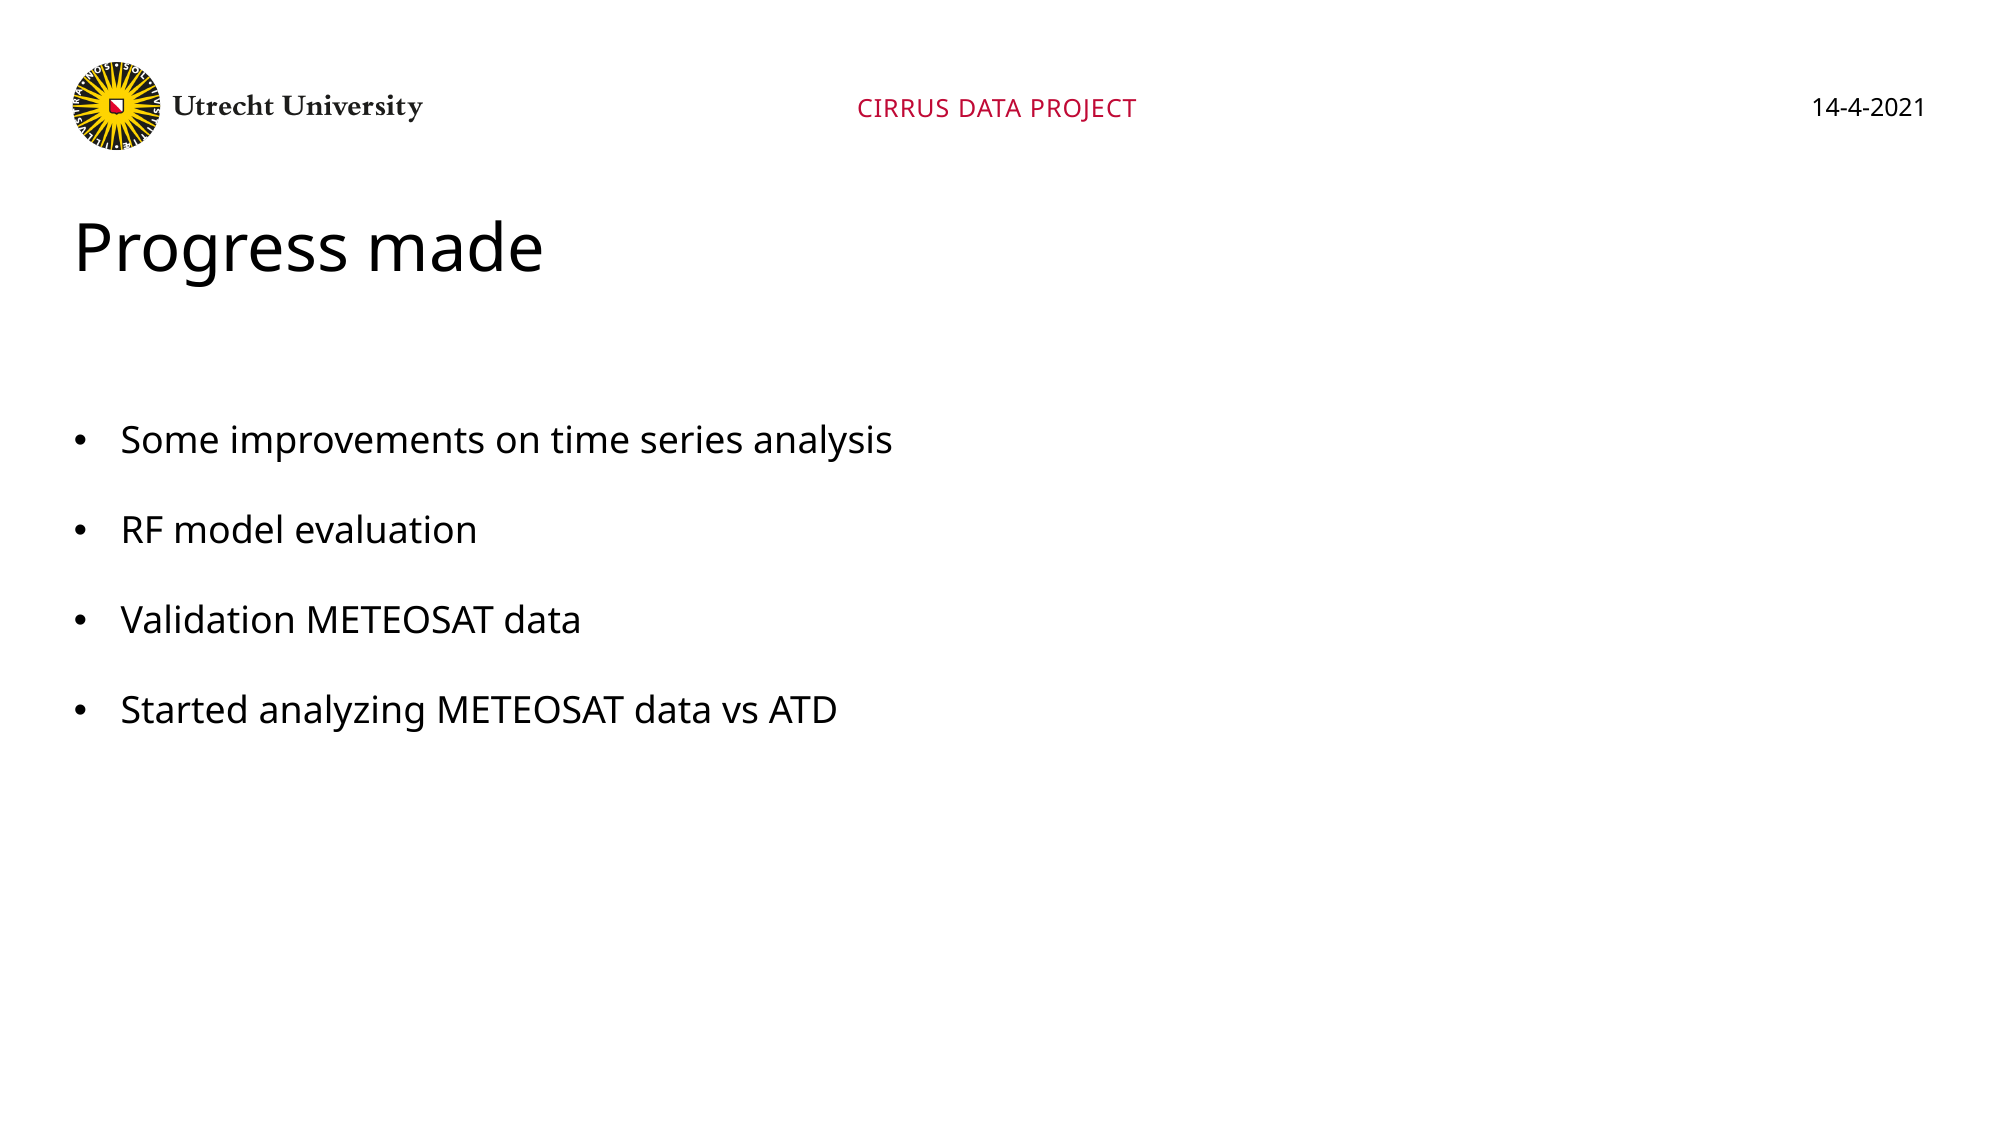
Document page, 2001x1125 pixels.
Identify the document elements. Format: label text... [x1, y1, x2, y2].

picture [0, 0, 526, 208]
list Cirrus data project [423, 82, 1572, 120]
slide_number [1638, 84, 1942, 120]
text_box Progress made [73, 205, 1368, 286]
text_box Some improvements on time series analysis RF model evaluation Validation METEOSAT data Started analyzing METEOSAT data vs ATD [73, 371, 1309, 732]
